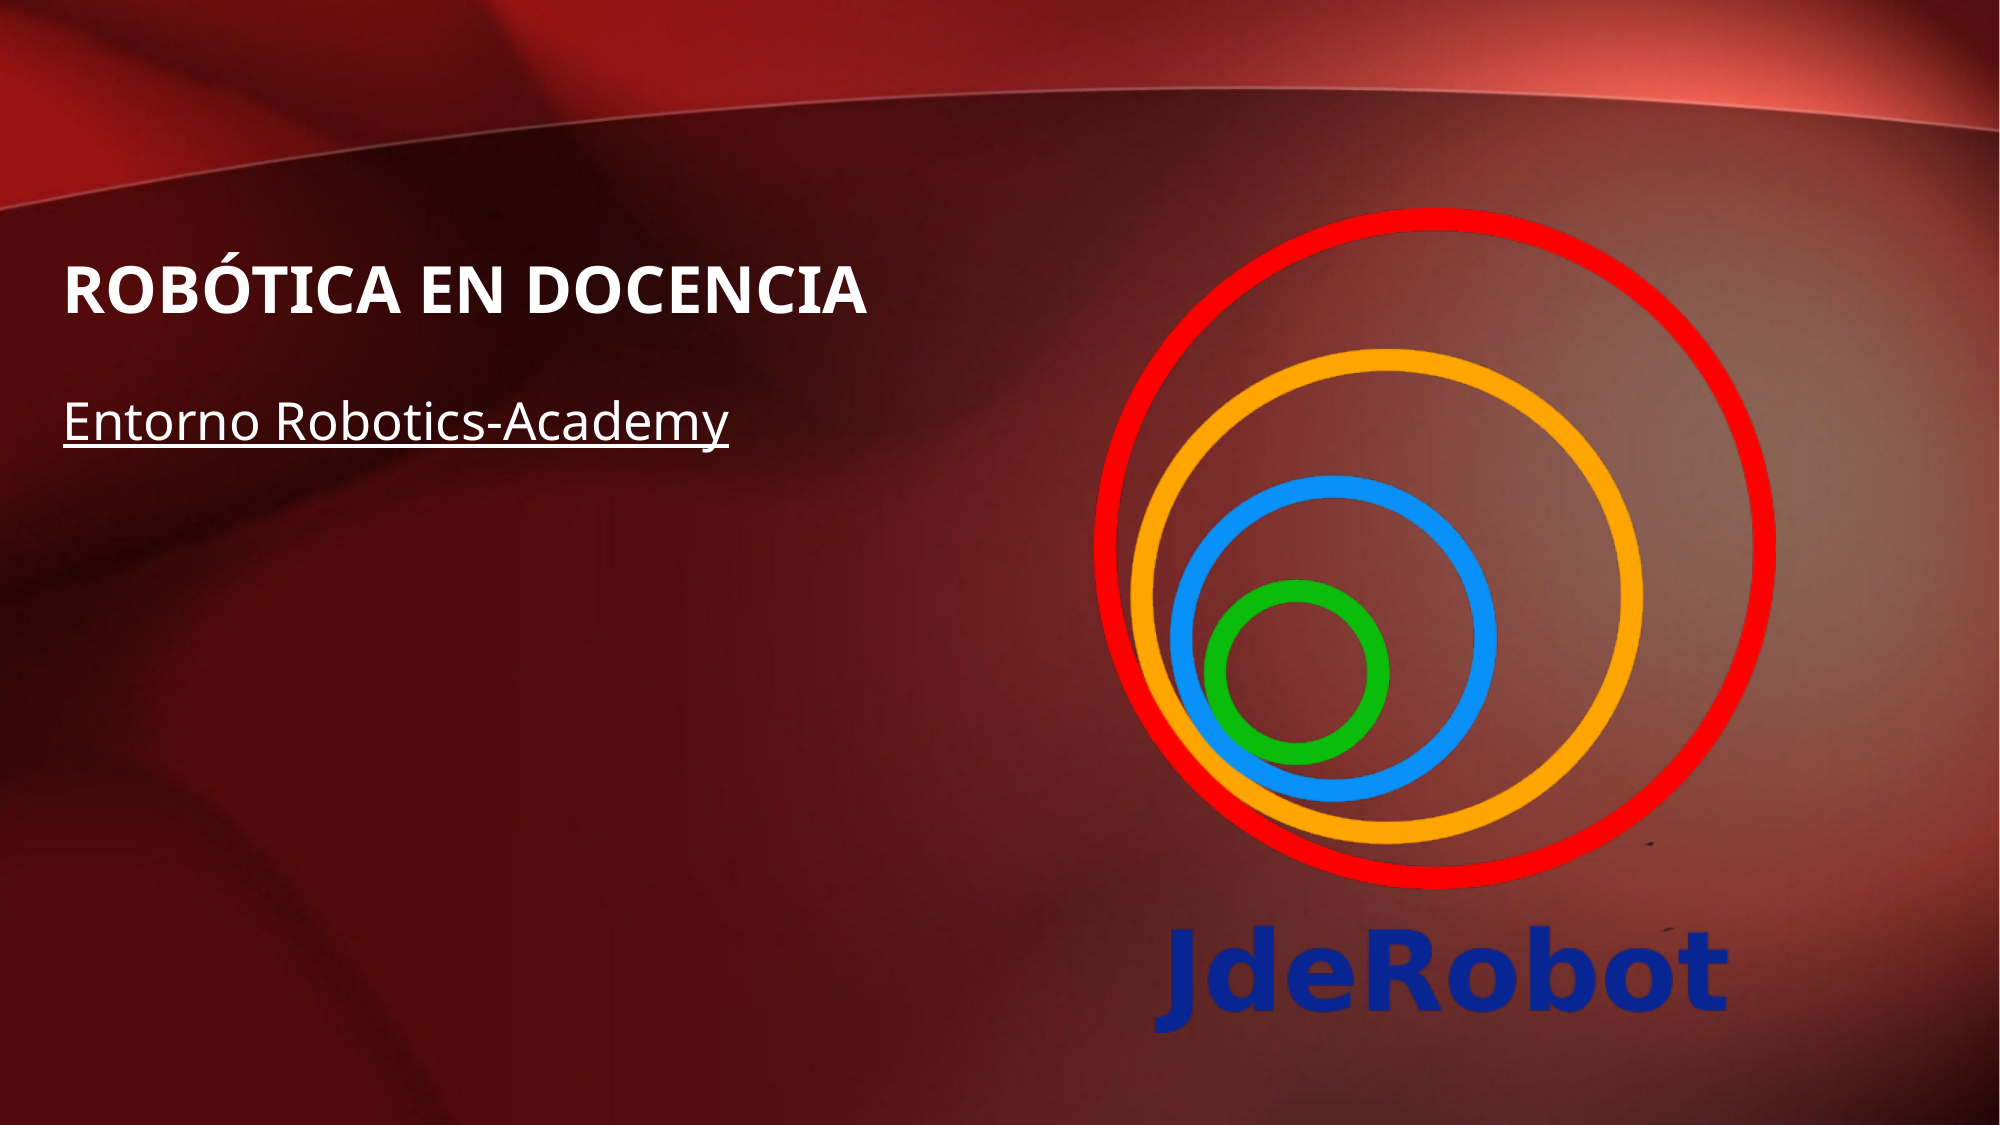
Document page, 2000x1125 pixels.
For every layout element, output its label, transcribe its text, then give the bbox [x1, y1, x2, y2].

picture [0, 0, 2000, 1125]
list Entorno Robotics-Academy [42, 385, 811, 475]
title Robótica en docencia [42, 231, 906, 338]
